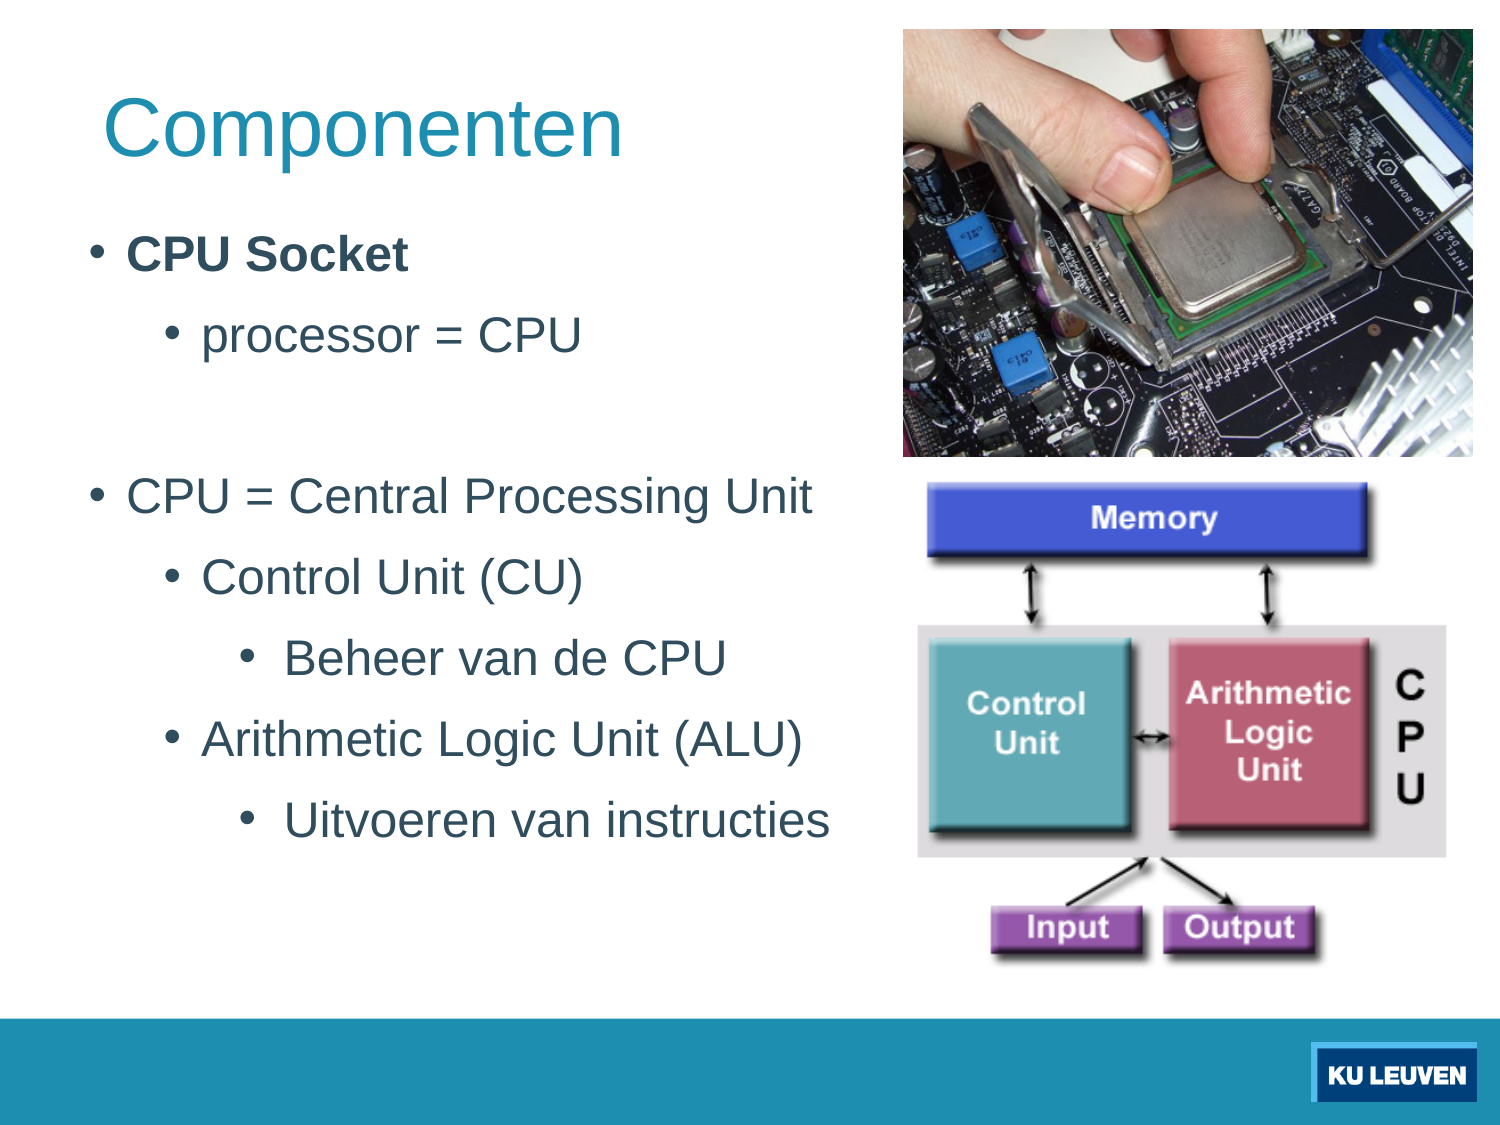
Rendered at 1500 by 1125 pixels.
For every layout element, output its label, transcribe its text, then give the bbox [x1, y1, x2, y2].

picture [1311, 1042, 1477, 1102]
title Componenten [93, 34, 903, 220]
list CPU Socket processor = CPU CPU = Central Processing Unit Control Unit (CU) Beheer van de CPU Arithmetic Logic Unit (ALU) Uitvoeren van instructies [88, 220, 1457, 949]
picture [903, 29, 1473, 457]
picture [907, 479, 1456, 975]
